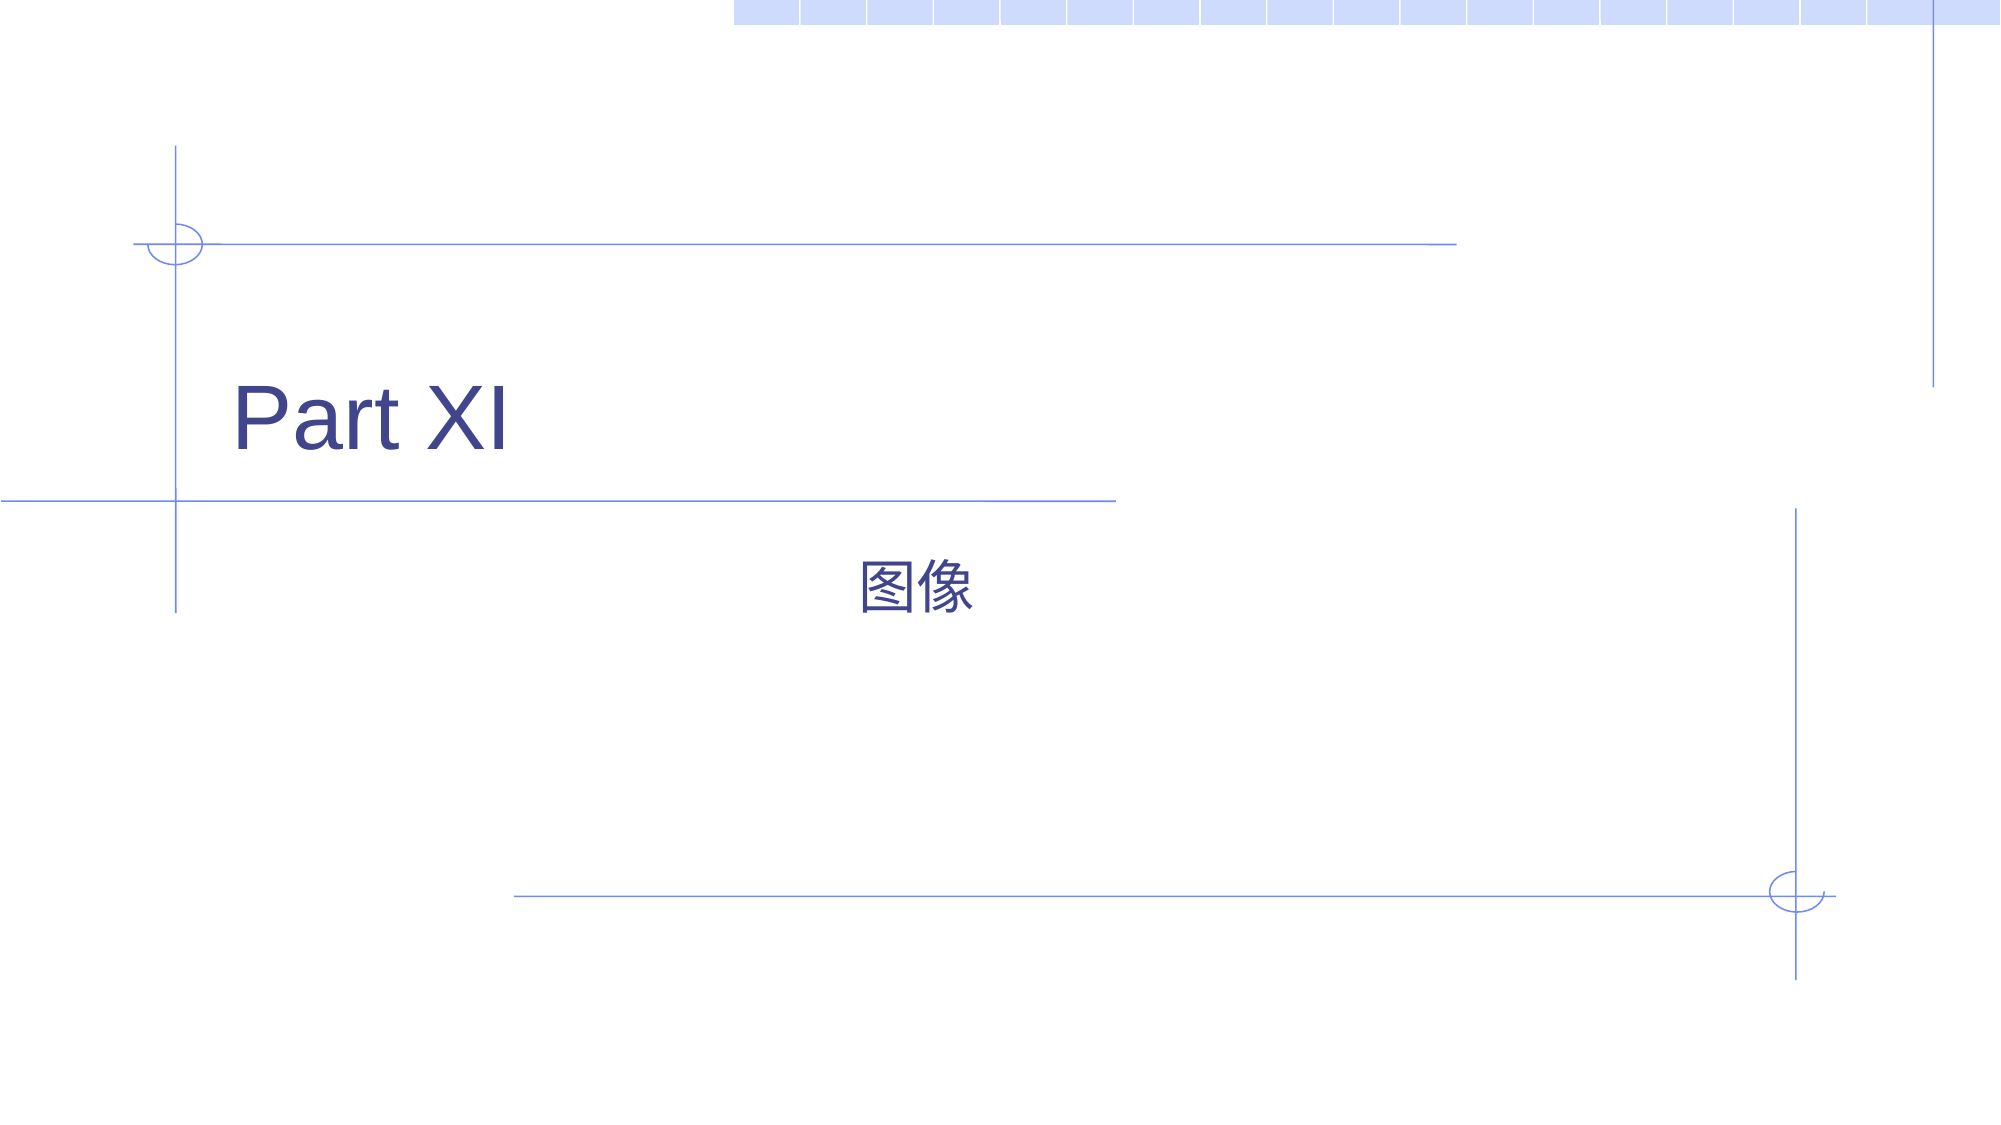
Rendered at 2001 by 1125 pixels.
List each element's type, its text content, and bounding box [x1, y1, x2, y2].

subtitle 图像 [216, 542, 1617, 831]
title Part XI [216, 287, 1917, 475]
